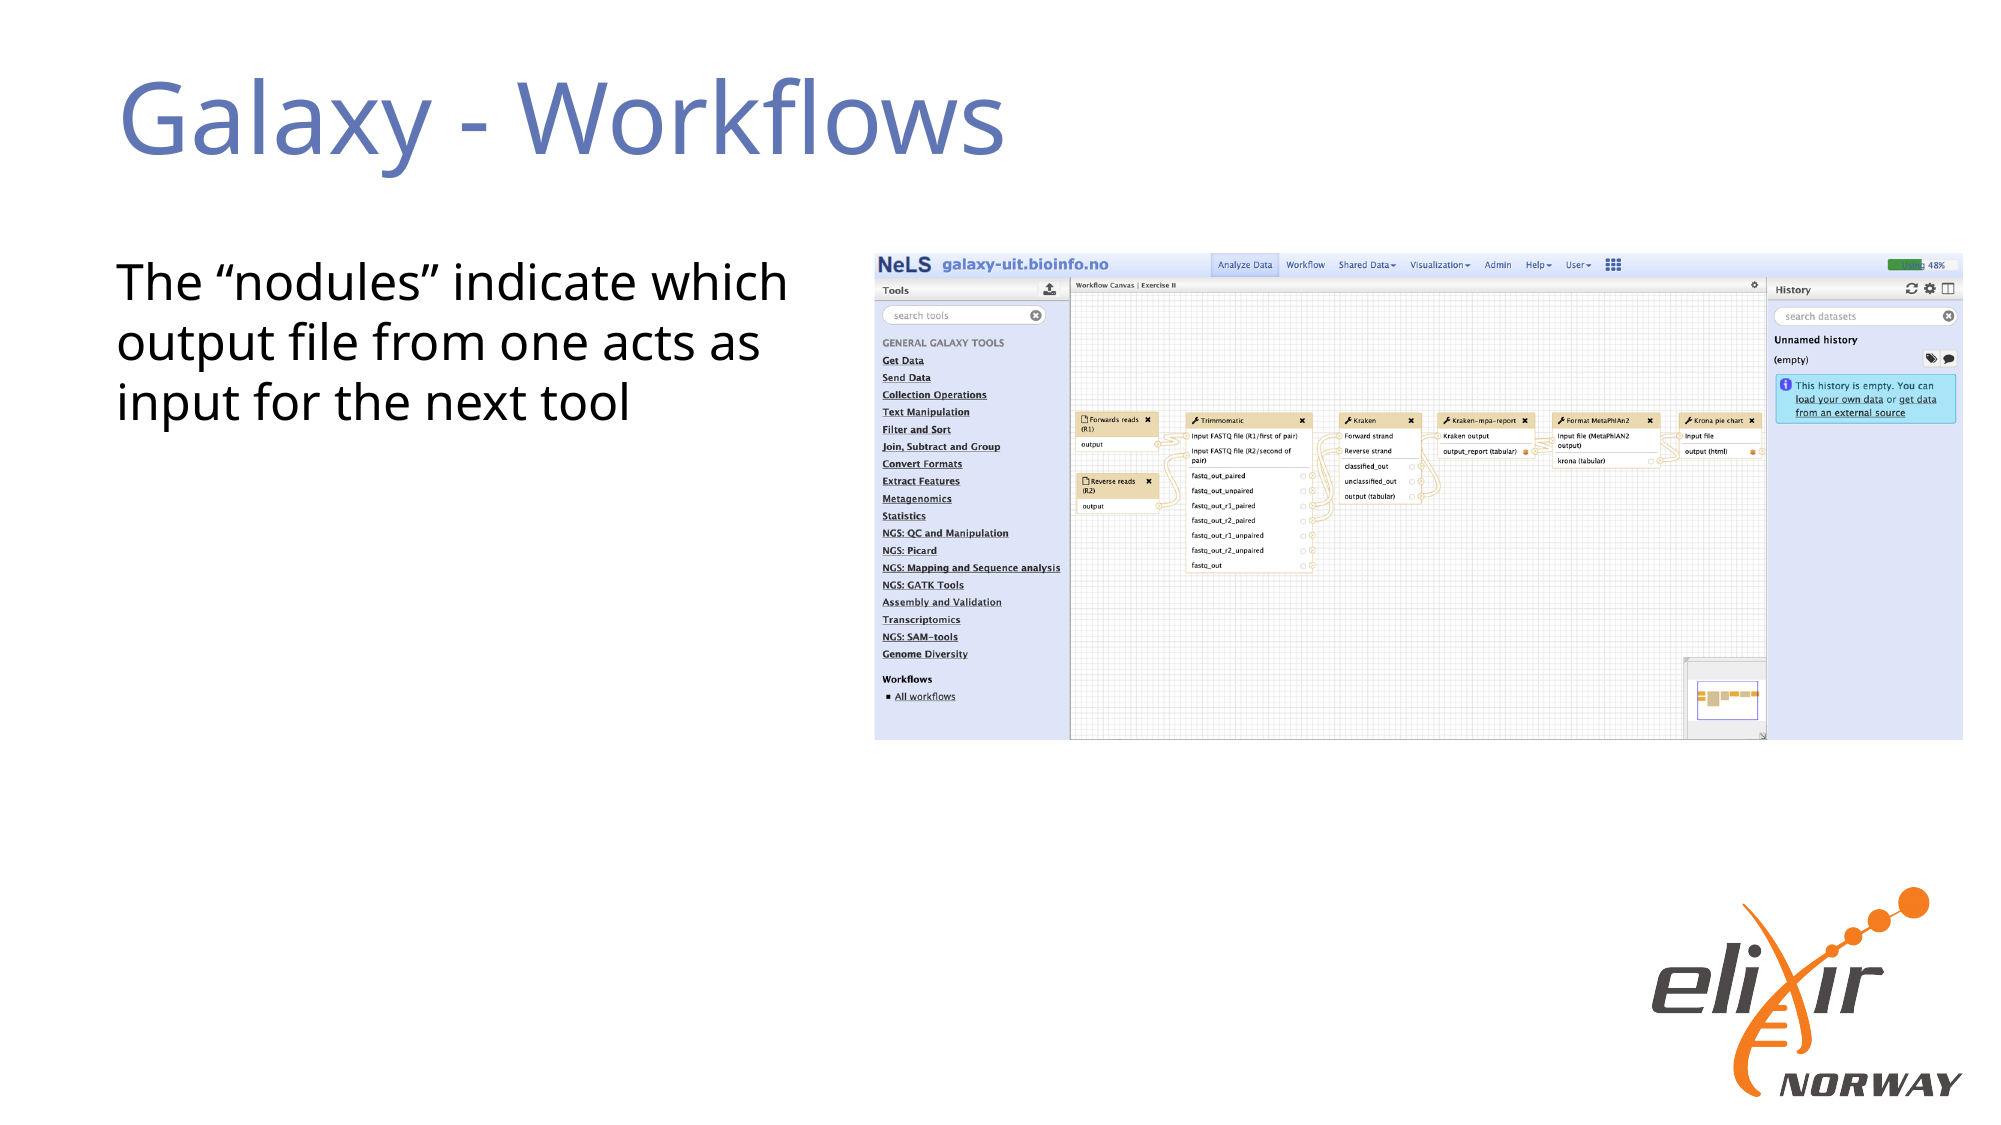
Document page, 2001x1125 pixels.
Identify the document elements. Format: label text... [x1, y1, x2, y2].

list The “nodules” indicate which output file from one acts as input for the next tool [116, 250, 842, 965]
picture [1652, 887, 1963, 1097]
title Galaxy - Workflows [117, 54, 1902, 161]
picture [872, 249, 1965, 740]
